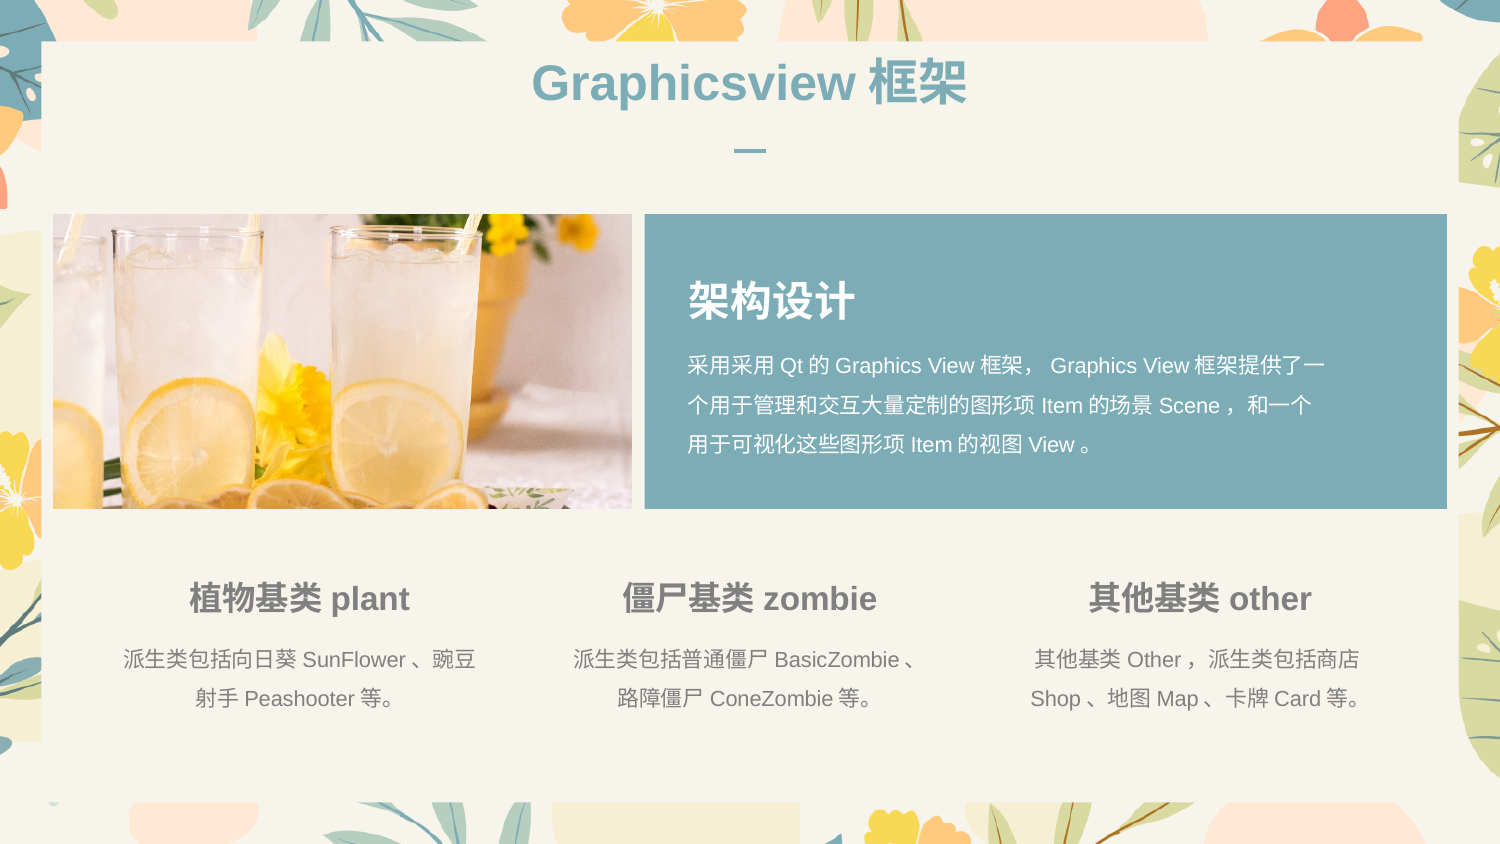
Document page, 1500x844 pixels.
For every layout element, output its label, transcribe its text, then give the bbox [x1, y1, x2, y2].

text_box 僵尸基类zombie [607, 569, 893, 625]
text_box 架构设计 [674, 267, 871, 333]
text_box 其他基类other [1073, 569, 1327, 625]
text_box 其他基类Other，派生类包括商店Shop、地图Map、卡牌Card等。 [1006, 625, 1394, 719]
picture [0, 0, 1500, 844]
text_box 采用采用Qt的Graphics View框架，Graphics View框架提供了一个用于管理和交互大量定制的图形项Item的场景Scene，和一个用于可视化这些图形项Item的视图View。 [673, 331, 1346, 465]
text_box 派生类包括普通僵尸BasicZombie、路障僵尸ConeZombie等。 [556, 625, 944, 719]
text_box 植物基类plant [174, 569, 425, 625]
text_box 派生类包括向日葵SunFlower、豌豆射手Peashooter等。 [105, 625, 494, 719]
text_box Graphicsview框架 [516, 42, 984, 118]
